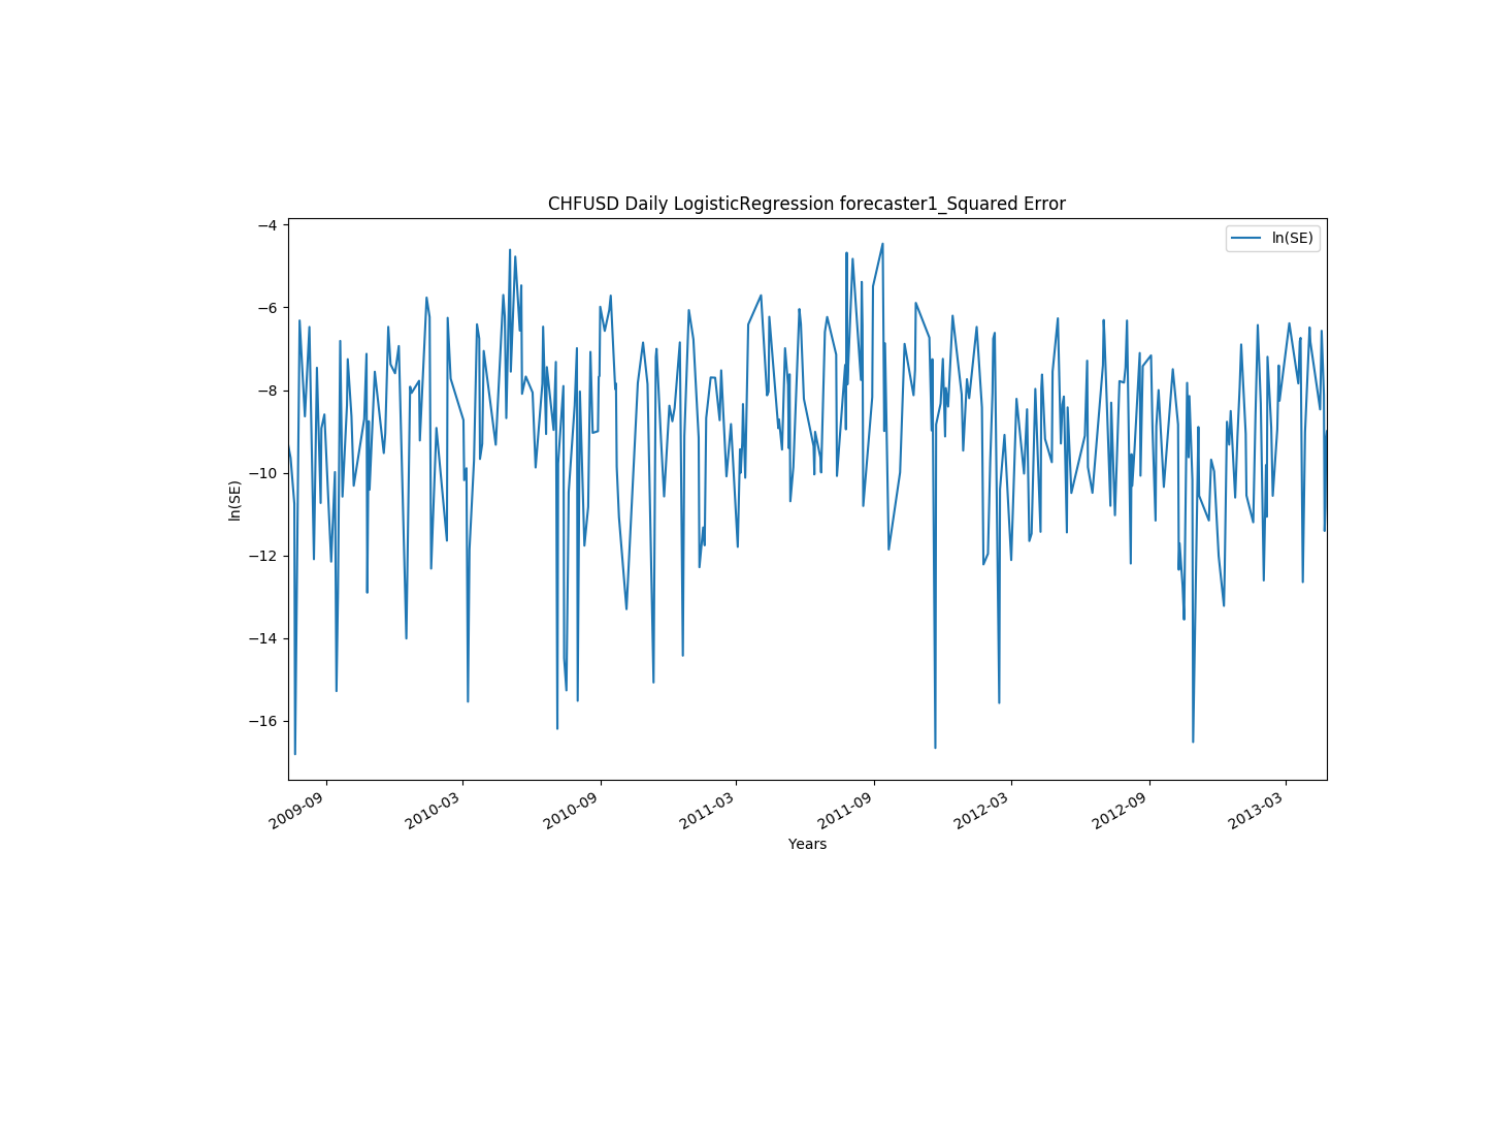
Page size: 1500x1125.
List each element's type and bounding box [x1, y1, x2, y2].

picture [119, 119, 1461, 946]
